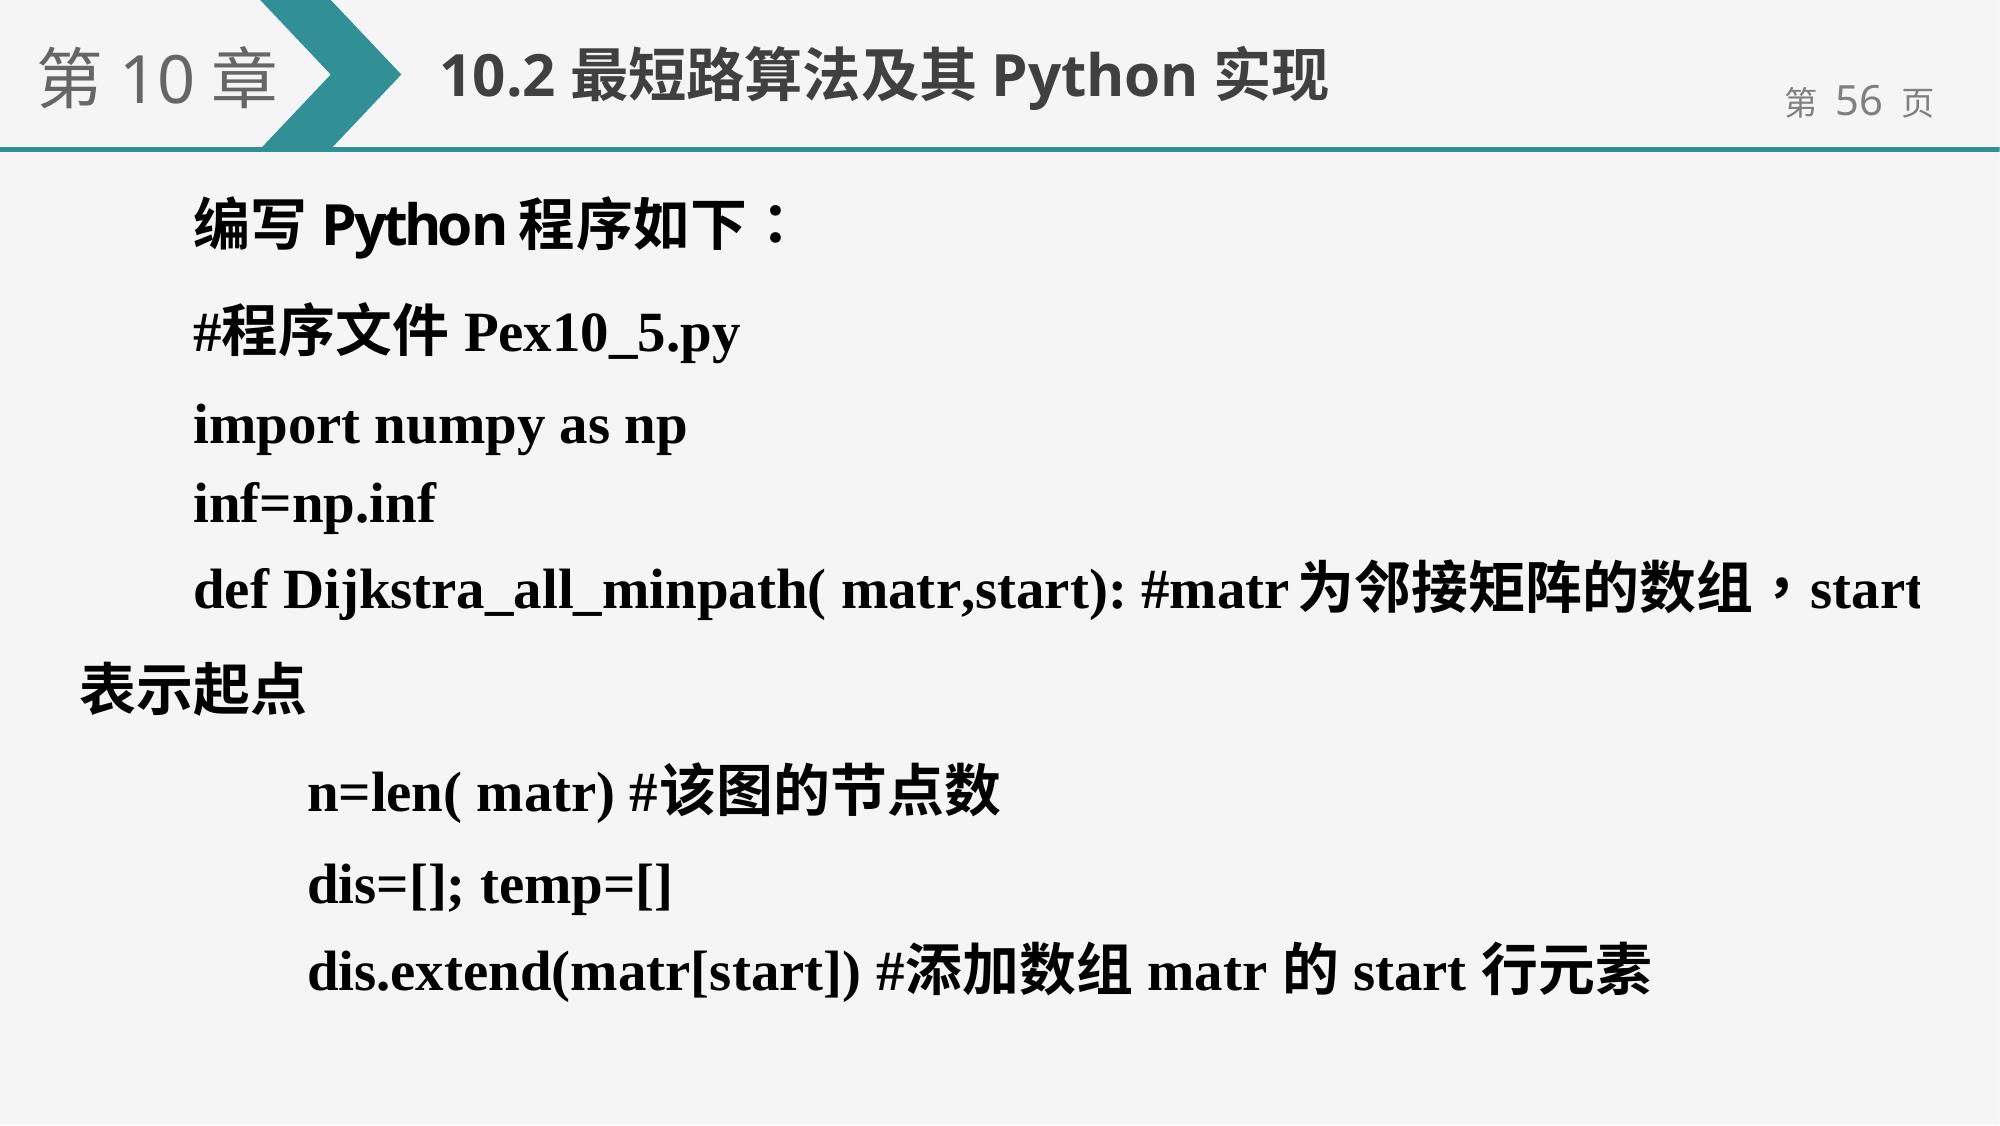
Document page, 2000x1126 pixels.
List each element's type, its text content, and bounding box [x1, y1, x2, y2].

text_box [79, 178, 1921, 1060]
text_box 第10章 [21, 29, 294, 125]
text_box [258, 0, 403, 148]
text_box 10.2最短路算法及其Python实现 [424, 31, 1532, 116]
